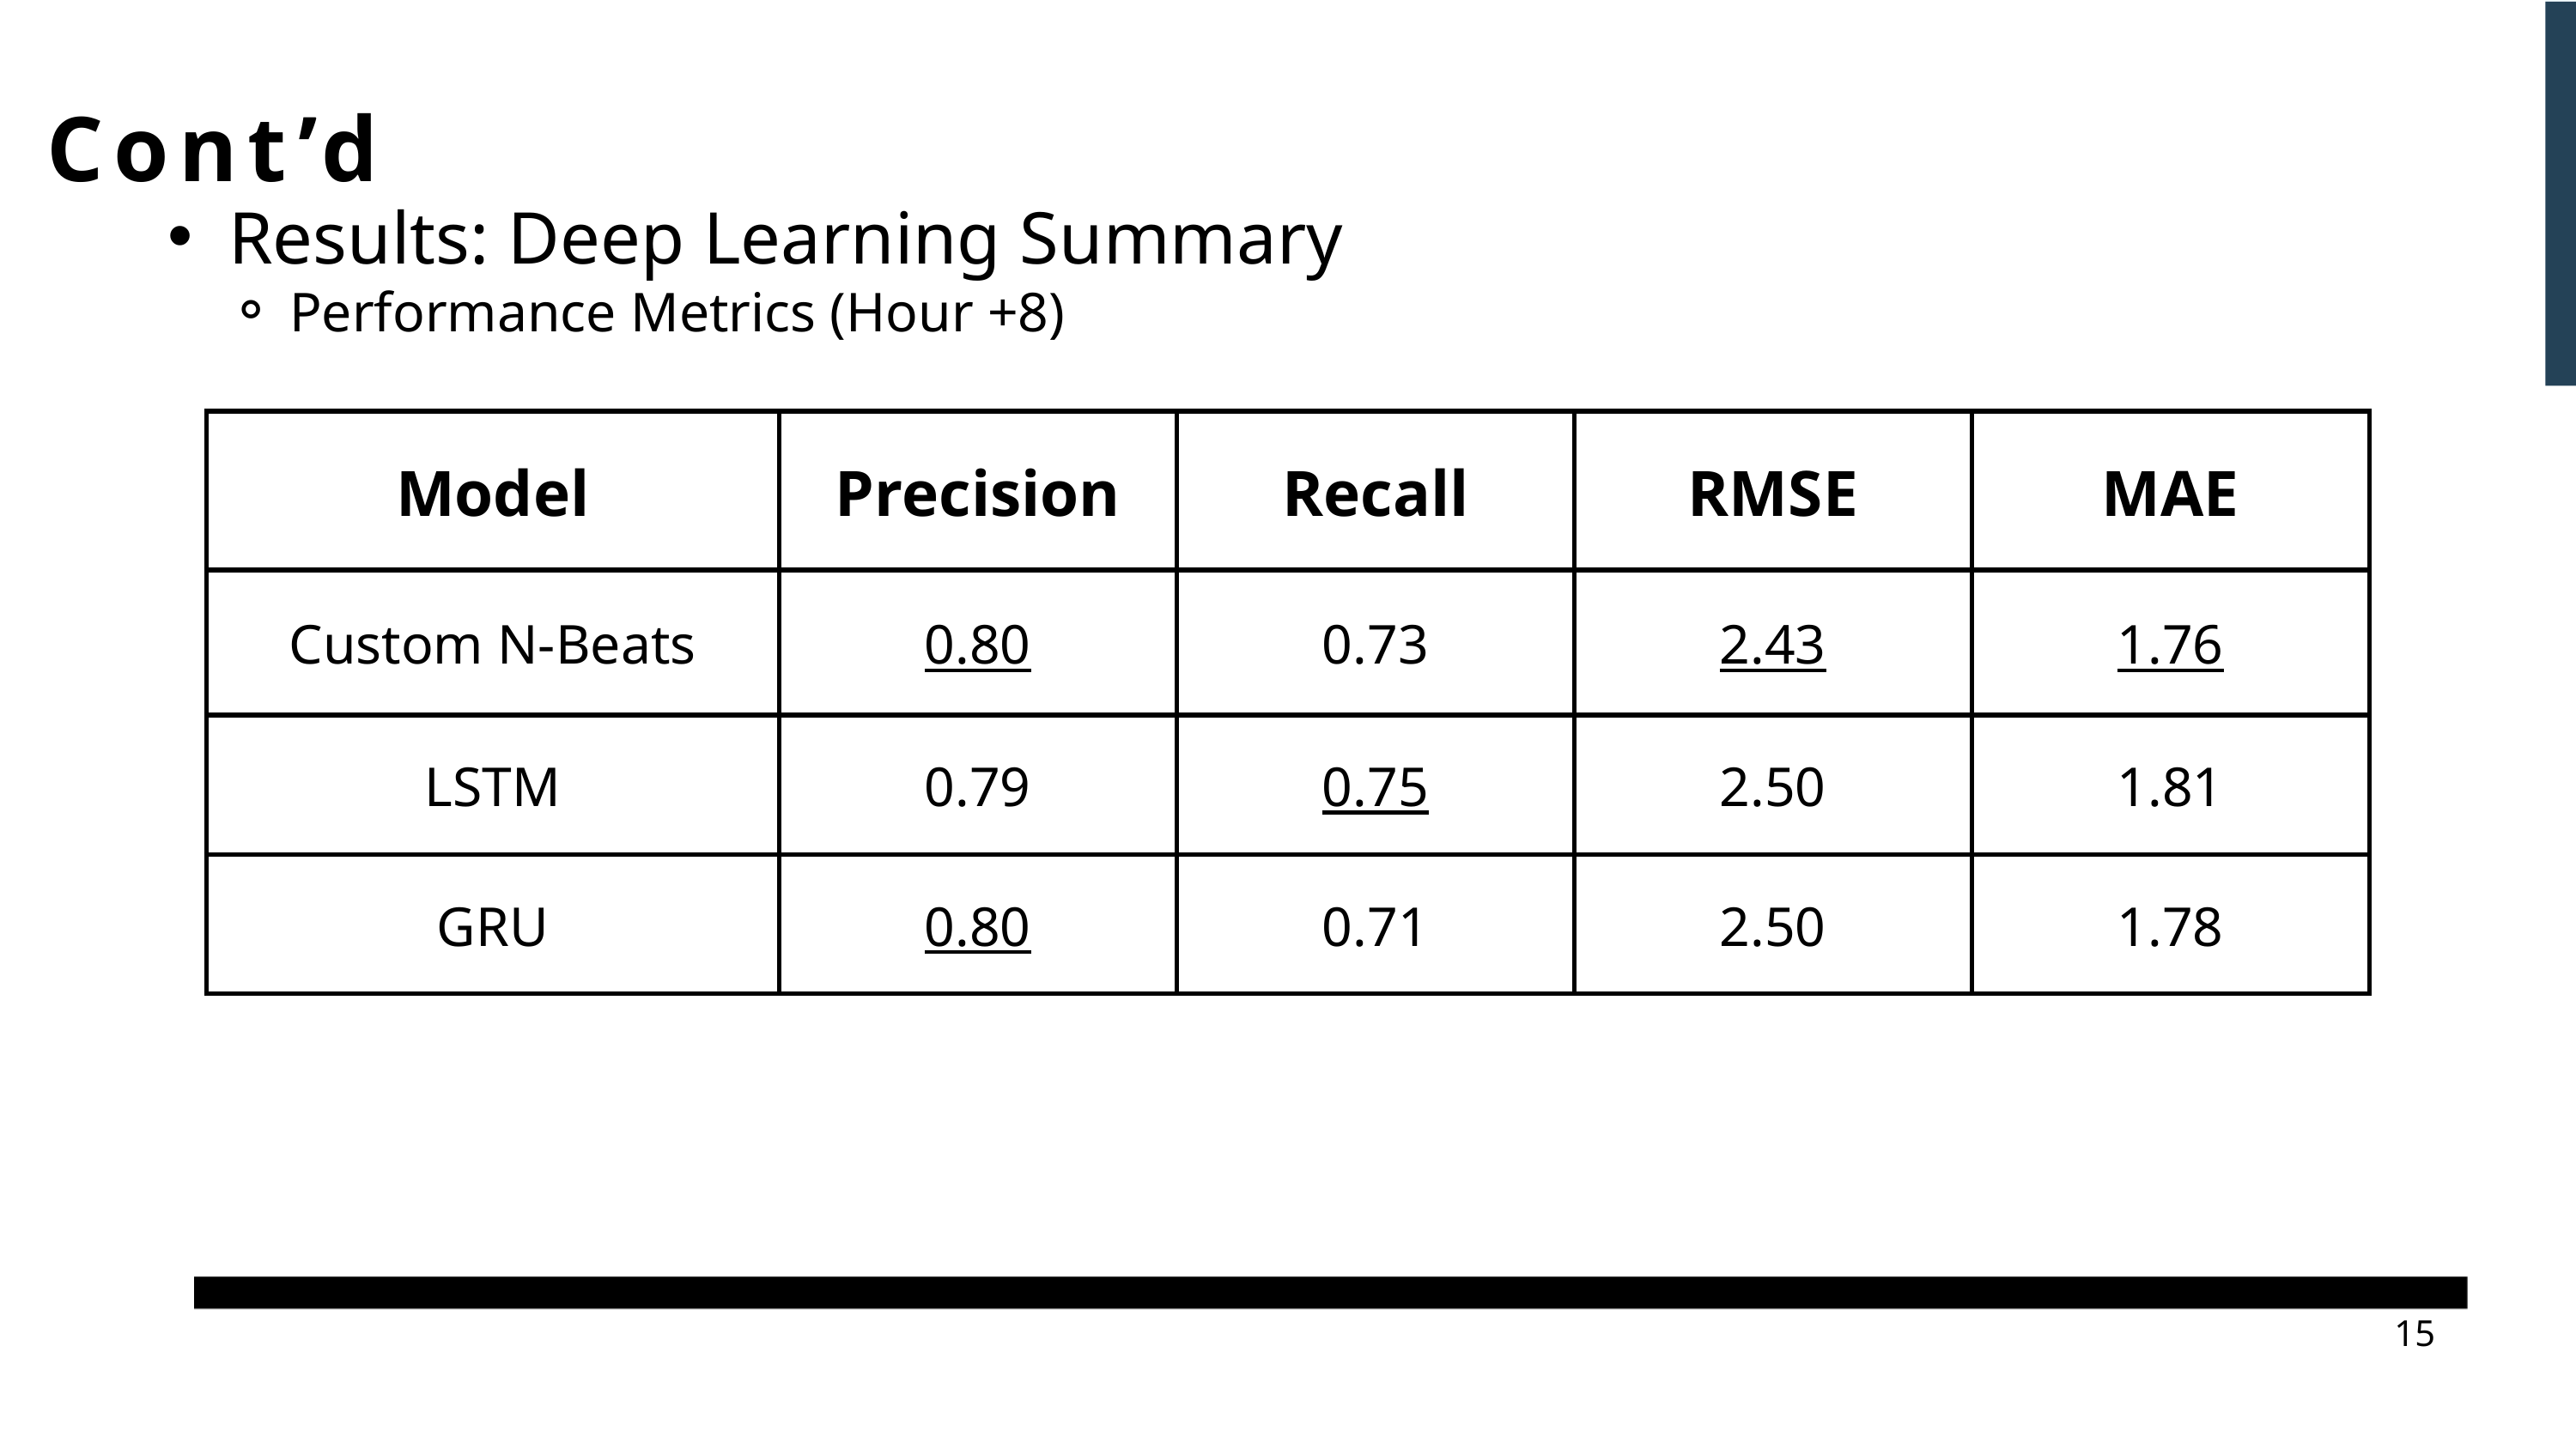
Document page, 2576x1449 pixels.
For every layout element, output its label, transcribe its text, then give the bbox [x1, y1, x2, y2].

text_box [2545, 1, 2576, 386]
table_cell LSTM [209, 718, 777, 852]
table_cell 2.50 [1577, 857, 1970, 991]
table_cell 0.80 [781, 857, 1175, 991]
table_cell 2.50 [1577, 718, 1970, 852]
table_cell Custom N-Beats [209, 573, 777, 712]
table_header Recall [1179, 414, 1572, 567]
table_header Model [209, 414, 777, 567]
table_cell 1.76 [1974, 573, 2367, 712]
table_header Precision [781, 414, 1175, 567]
table_cell 1.81 [1974, 718, 2367, 852]
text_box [2394, 1316, 2462, 1449]
table_cell 0.73 [1179, 573, 1572, 712]
text_box Results: Deep Learning Summary Performance Metrics (Hour +8) [106, 240, 1826, 343]
table_cell 0.80 [781, 573, 1175, 712]
table_cell 0.75 [1179, 718, 1572, 852]
text_box [194, 1276, 2483, 1316]
table_header RMSE [1577, 414, 1970, 567]
table_cell 2.43 [1577, 573, 1970, 712]
table_header MAE [1974, 414, 2367, 567]
table_cell GRU [209, 857, 777, 991]
table_cell 0.79 [781, 718, 1175, 852]
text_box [46, 94, 2302, 231]
table_cell 1.78 [1974, 857, 2367, 991]
table_cell 0.71 [1179, 857, 1572, 991]
